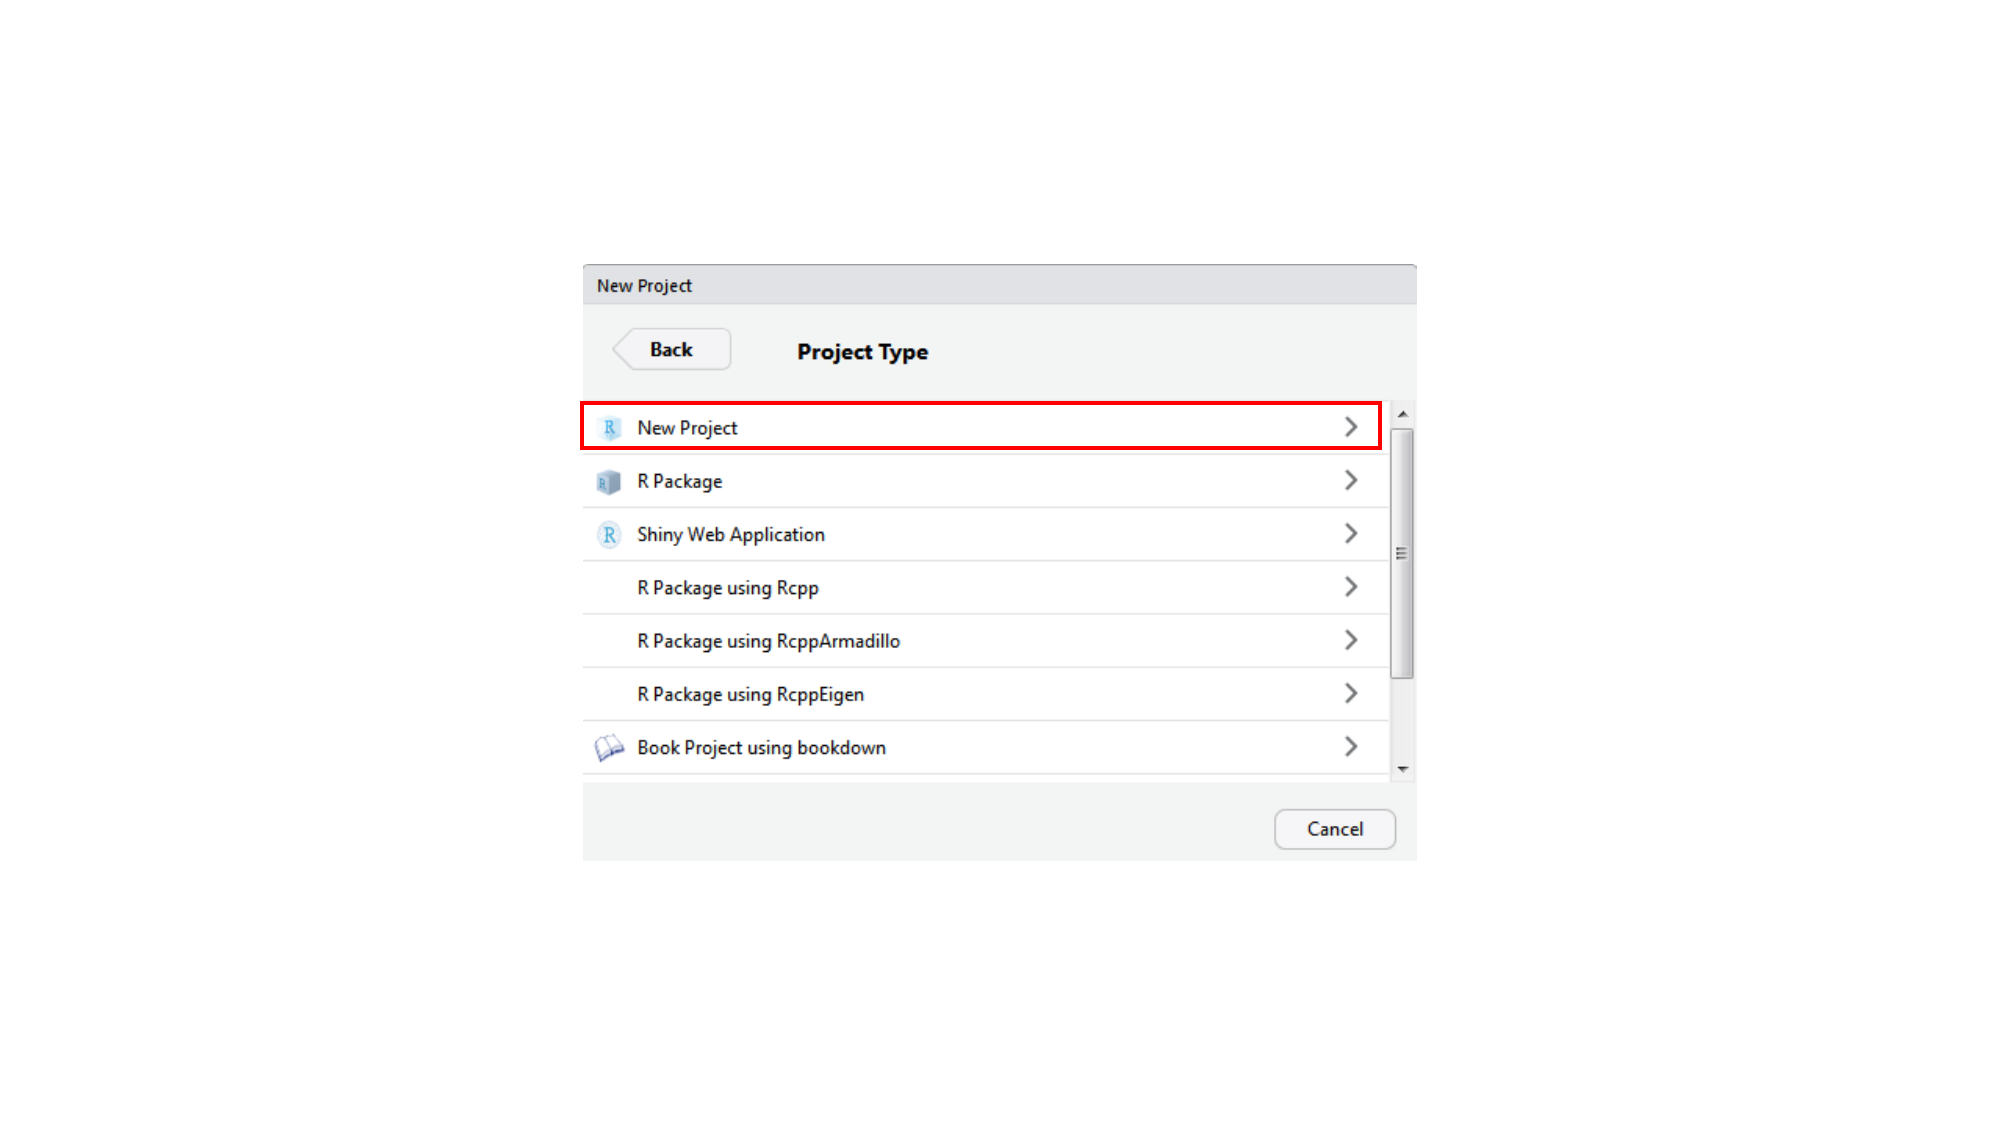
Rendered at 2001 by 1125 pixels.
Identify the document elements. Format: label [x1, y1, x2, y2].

text_box [582, 264, 1417, 861]
